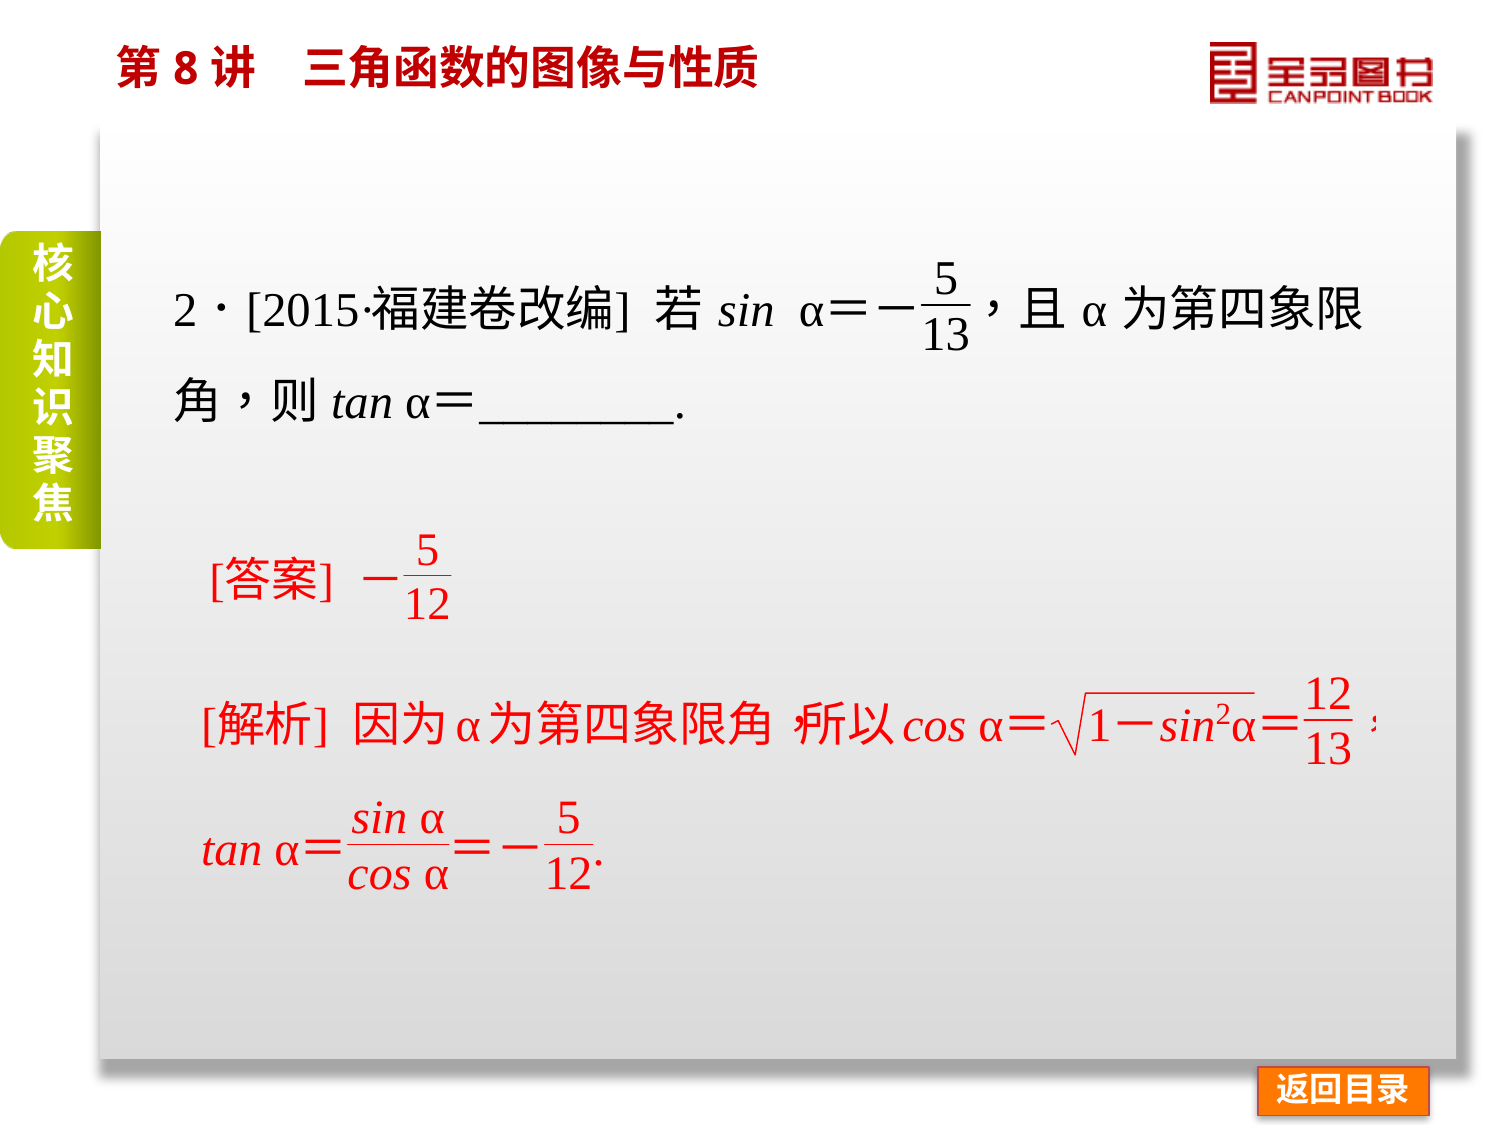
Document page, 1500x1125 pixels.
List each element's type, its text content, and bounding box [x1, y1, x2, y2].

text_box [200, 658, 1377, 1094]
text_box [162, 515, 617, 638]
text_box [172, 242, 1365, 699]
text_box 返回目录 [1257, 1066, 1430, 1116]
title 第8讲 三角函数的图像与性质 [100, 27, 1199, 106]
picture [0, 231, 101, 549]
picture [1210, 42, 1433, 104]
